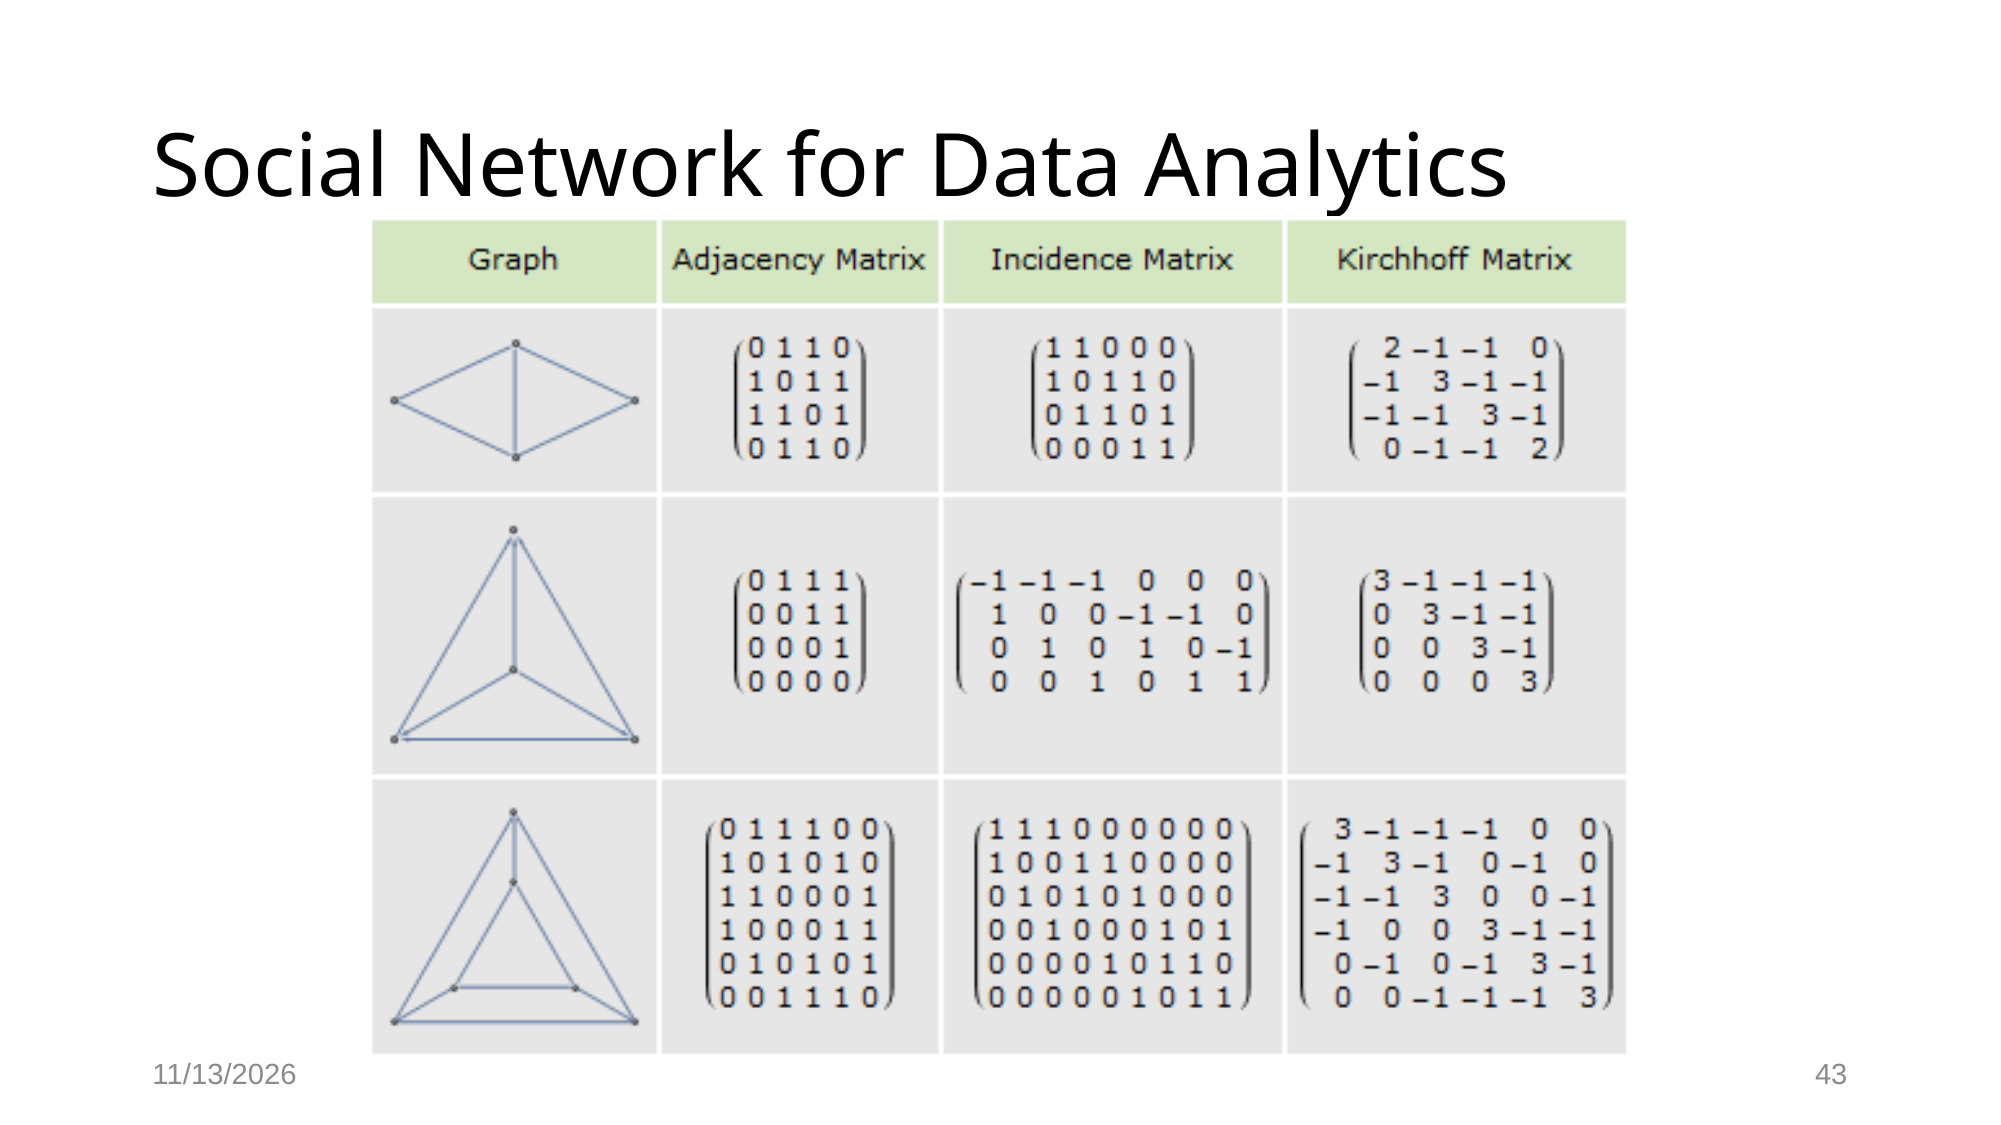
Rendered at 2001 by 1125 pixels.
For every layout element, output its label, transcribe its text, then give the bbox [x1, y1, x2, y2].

title Social Network for Data Analytics [137, 59, 1863, 278]
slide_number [137, 1042, 588, 1103]
picture [368, 216, 1632, 1065]
slide_number 43 [1412, 1042, 1863, 1103]
